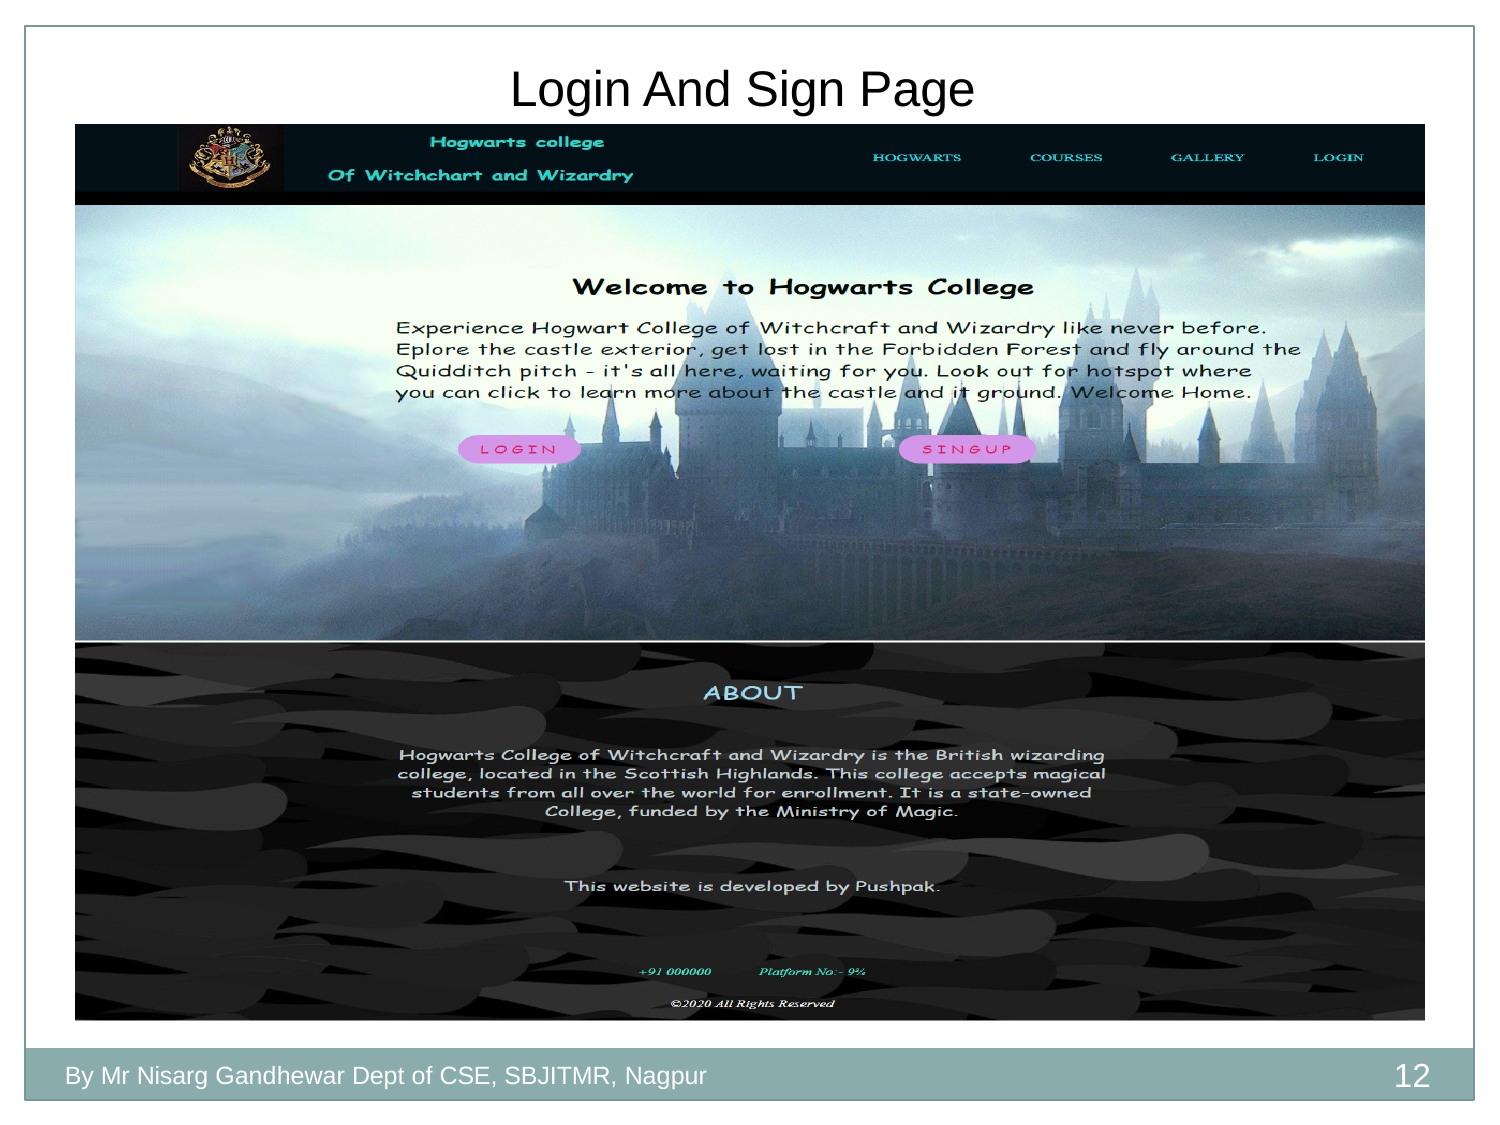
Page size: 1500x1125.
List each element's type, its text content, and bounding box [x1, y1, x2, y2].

footer By Mr Nisarg Gandhewar Dept of CSE, SBJITMR, Nagpur [62, 1059, 711, 1092]
slide_number 12 [1387, 1054, 1438, 1097]
picture [74, 124, 1426, 1024]
title Login And Sign Page [110, 56, 1390, 118]
